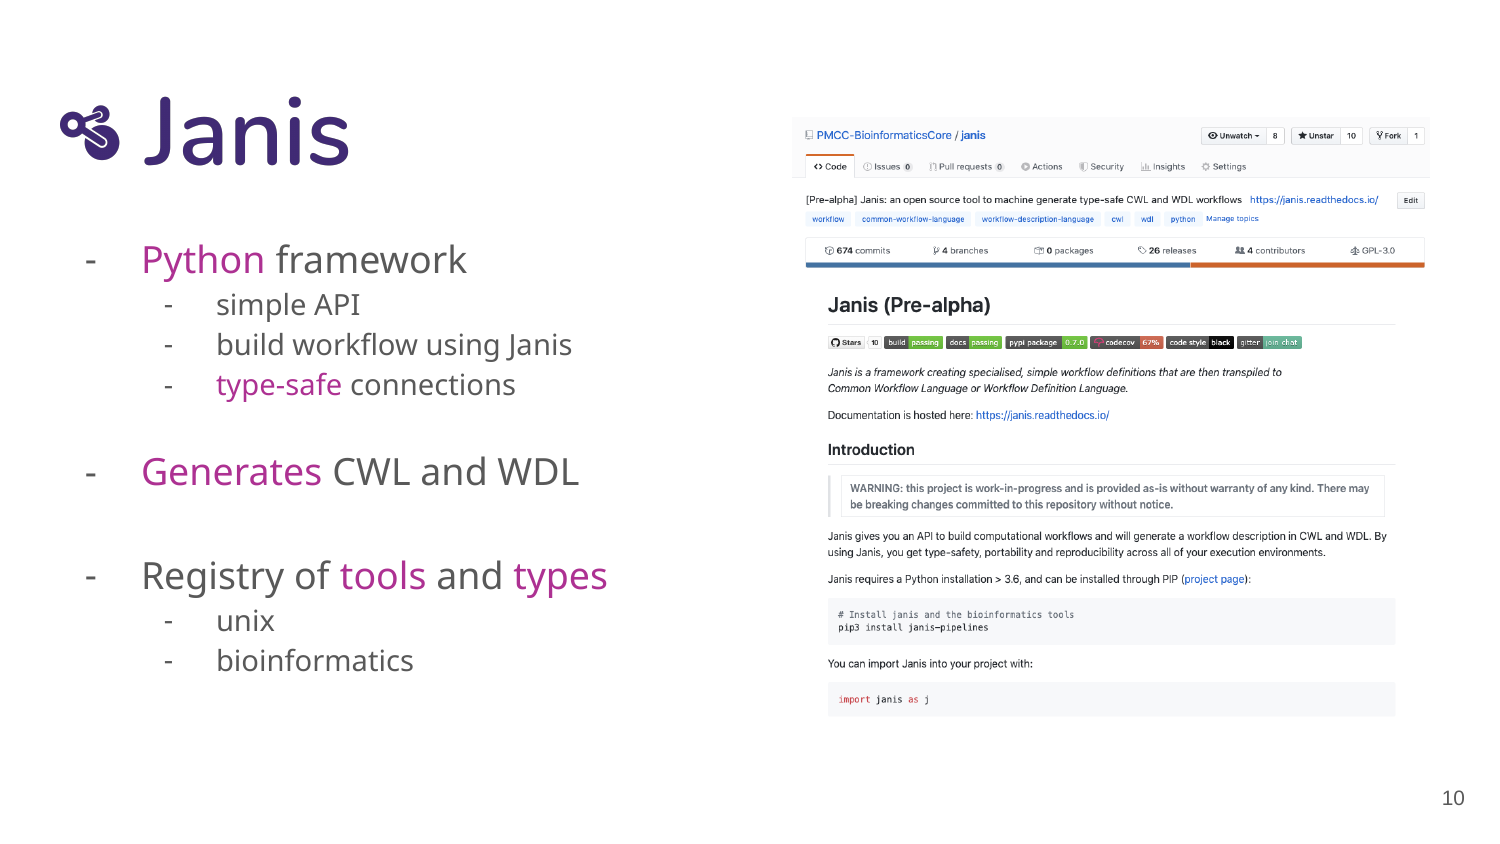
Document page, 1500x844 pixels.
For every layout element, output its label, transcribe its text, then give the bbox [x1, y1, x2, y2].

list Python framework simple API build workflow using Janis type-safe connections Generates CWL and WDL Registry of tools and types unix bioinformatics [51, 214, 750, 775]
picture [59, 83, 352, 191]
picture [792, 117, 1430, 273]
slide_number 10 [1389, 764, 1480, 830]
picture [815, 281, 1408, 727]
